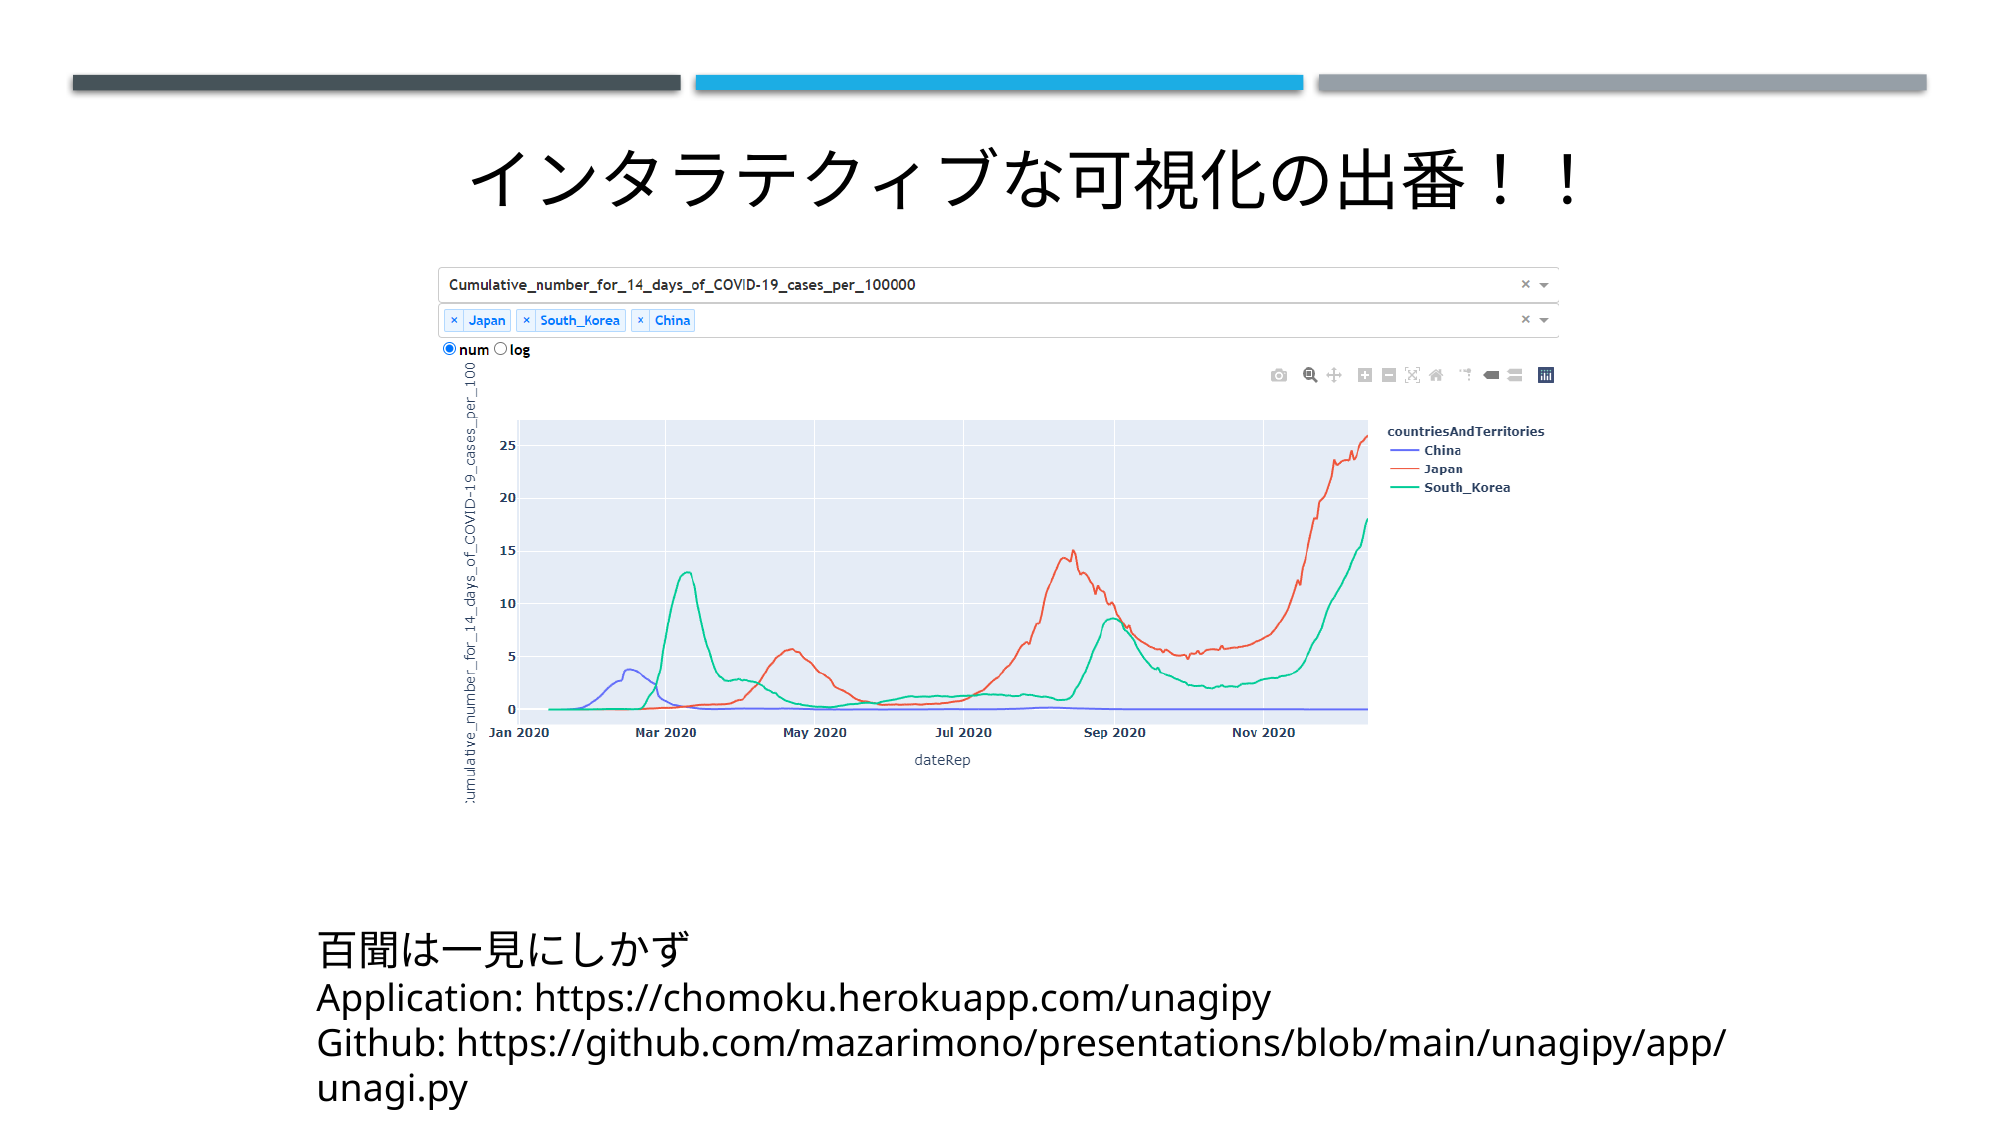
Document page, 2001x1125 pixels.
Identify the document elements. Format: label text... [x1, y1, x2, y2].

picture [437, 263, 1563, 879]
text_box 百聞は一見にしかず Application: https://chomoku.herokuapp.com/unagipy Github: https://github.com/mazarimono/presentations/blob/main/unagipy/app/unagi.py [301, 916, 1809, 1117]
text_box インタラテクィブな可視化の出番！！ [451, 130, 1836, 225]
